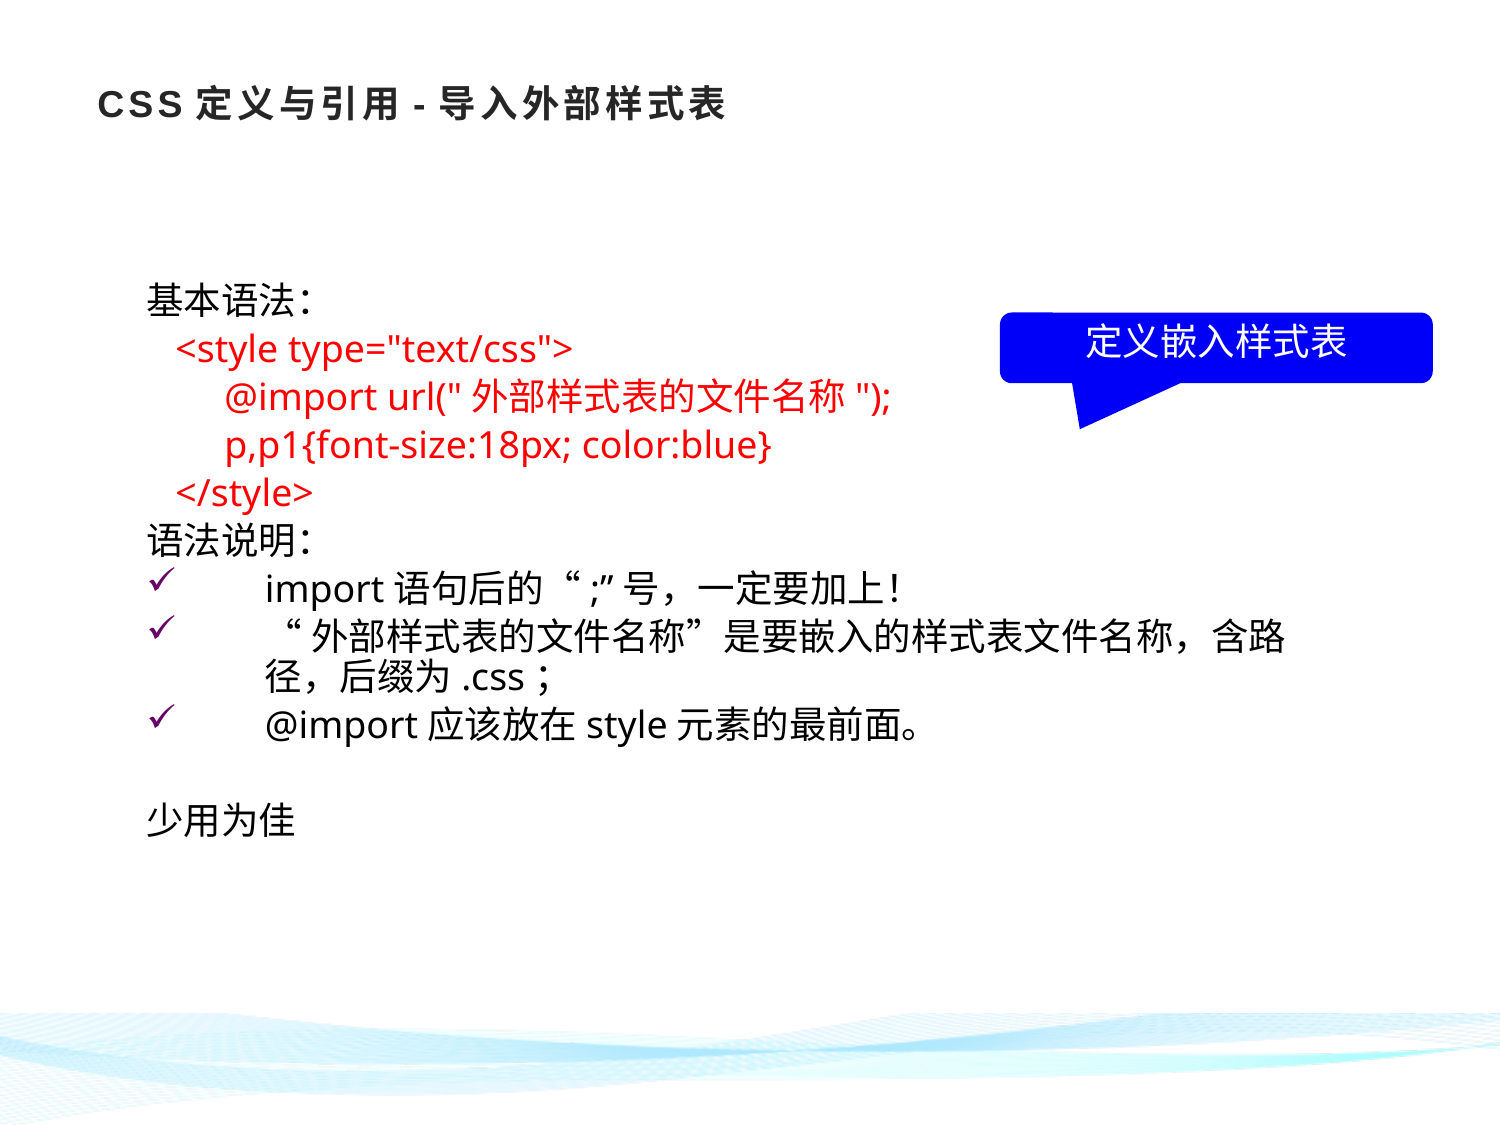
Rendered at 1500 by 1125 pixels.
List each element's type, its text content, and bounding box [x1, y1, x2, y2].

text_box 定义嵌入样式表 [999, 312, 1433, 430]
text_box 基本语法： <style type="text/css"> @import url("外部样式表的文件名称"); p,p1{font-size:18px; color:blue} </style> 语法说明： import语句后的“;”号，一定要加上！ “外部样式表的文件名称”是要嵌入的样式表文件名称，含路径，后缀为.css； @import应该放在style元素的最前面。 少用为佳 [87, 274, 1326, 910]
picture [0, 1013, 1500, 1125]
title CSS定义与引用-导入外部样式表 [82, 72, 1418, 146]
